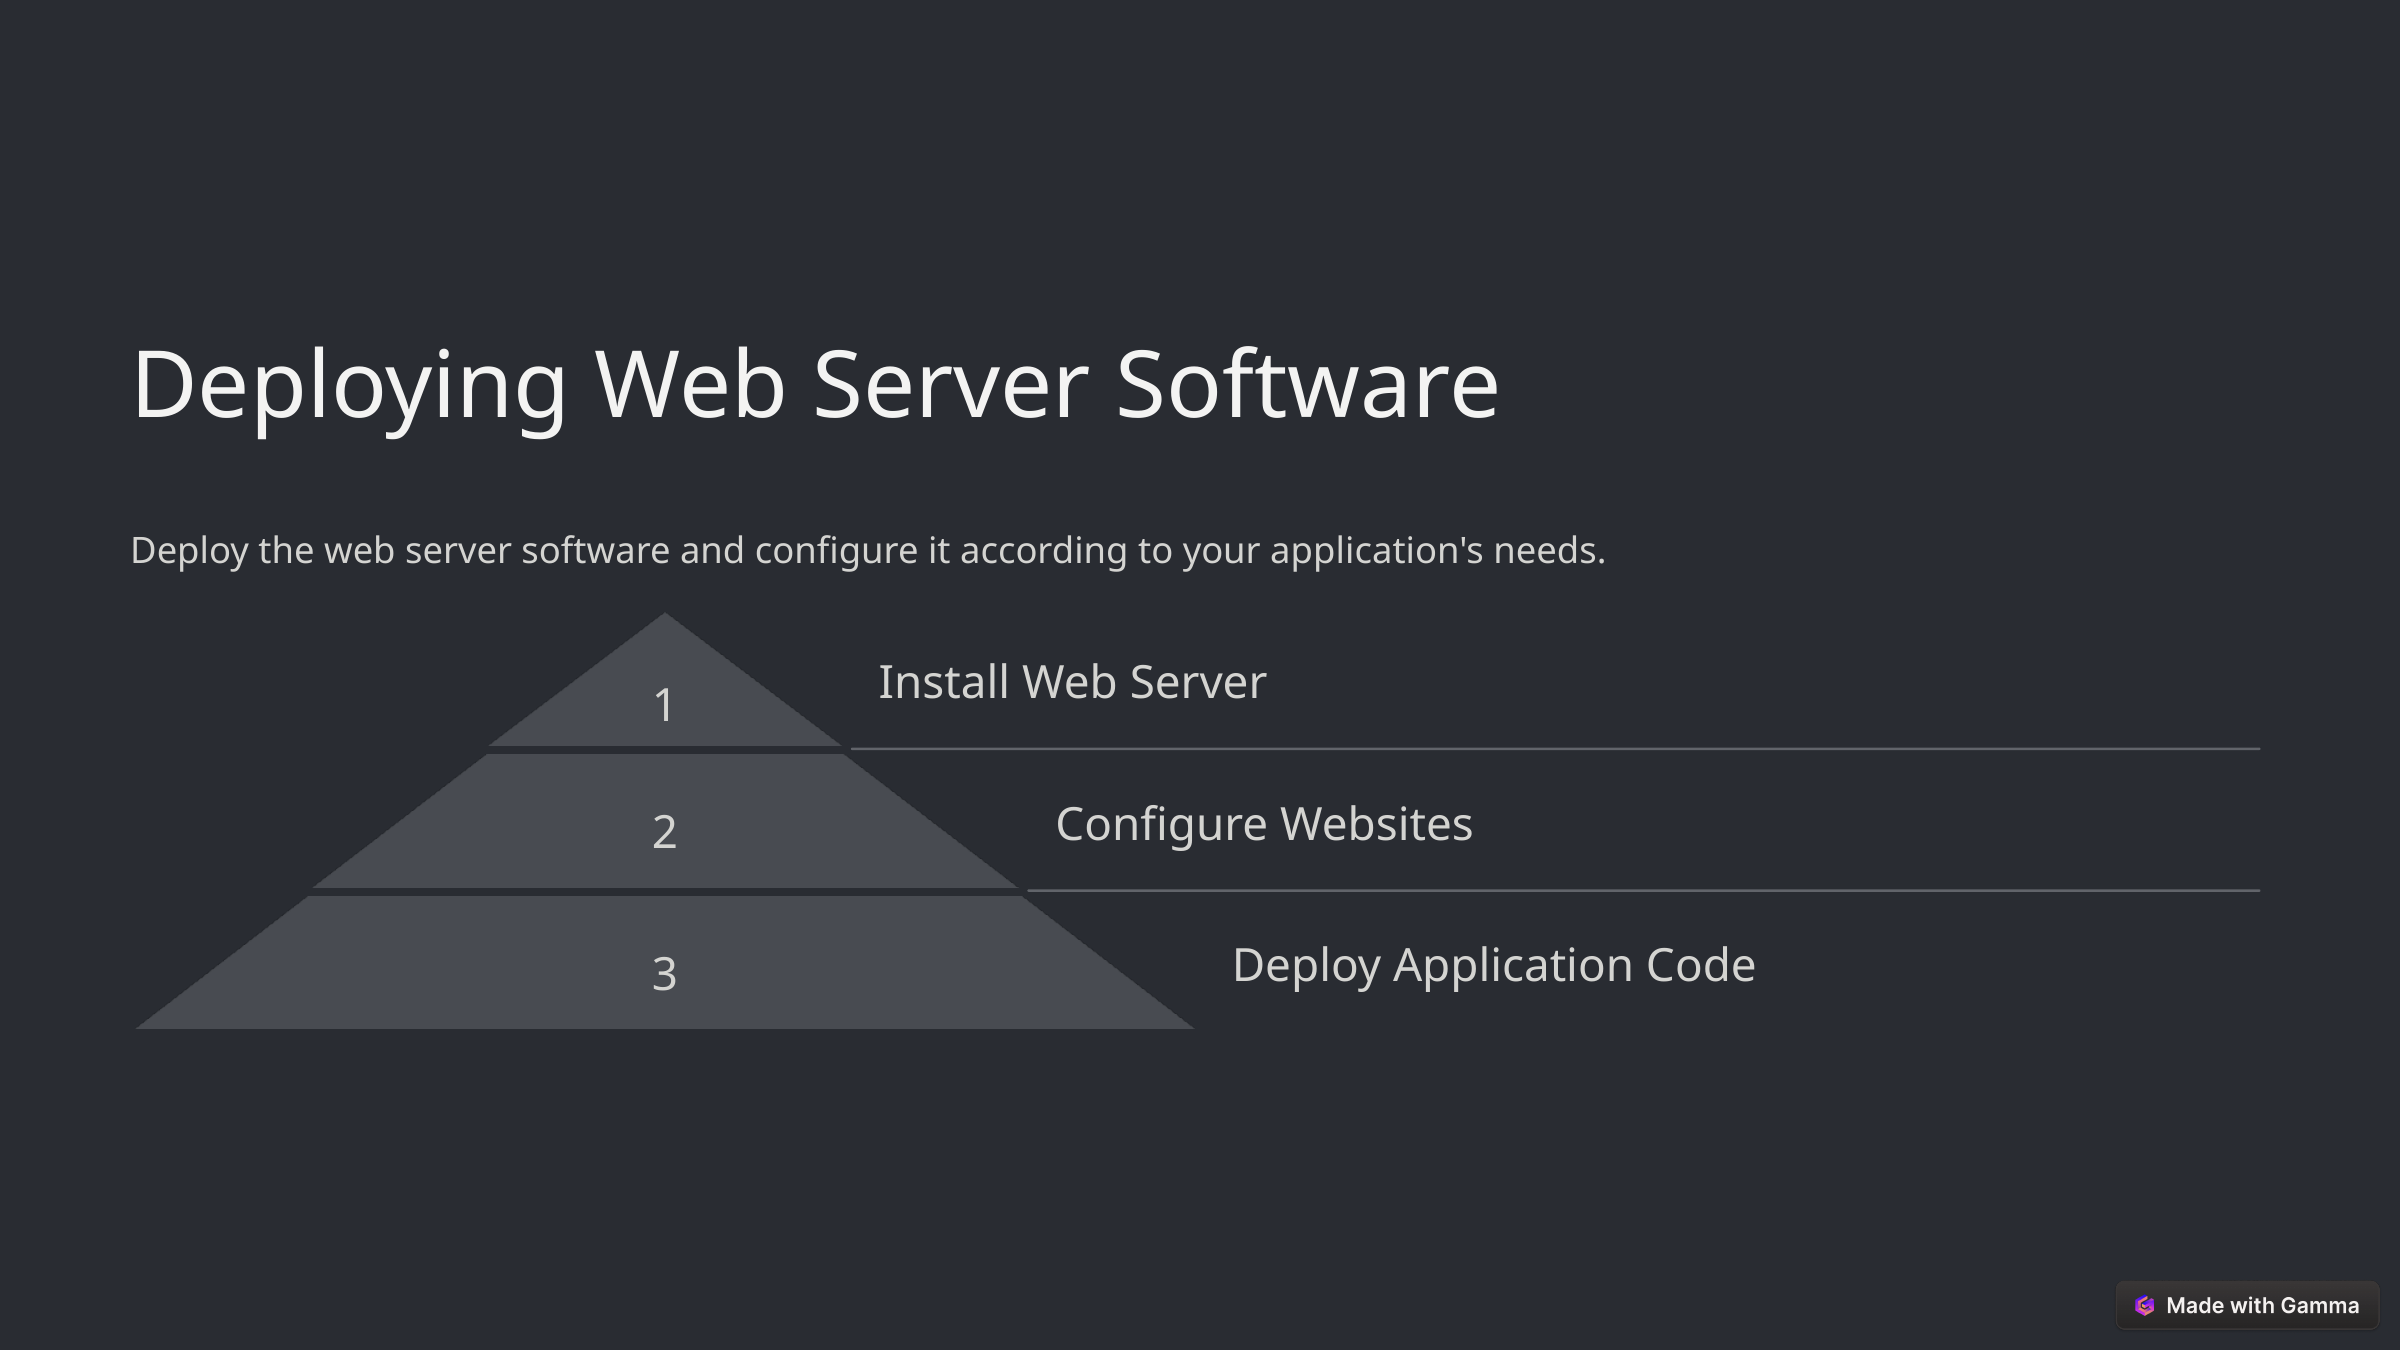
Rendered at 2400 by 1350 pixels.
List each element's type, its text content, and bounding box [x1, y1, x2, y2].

picture [135, 896, 1195, 1030]
text_box Deploying Web Server Software [130, 320, 1475, 438]
text_box [850, 747, 2261, 751]
text_box Configure Websites [1055, 791, 1469, 850]
text_box Deploy Application Code [1231, 933, 1754, 992]
picture [311, 754, 1019, 888]
picture [2106, 1271, 2389, 1339]
text_box Deploy the web server software and configure it according to your application's needs. [130, 511, 2270, 571]
text_box Install Web Server [878, 650, 1273, 709]
picture [488, 612, 842, 746]
